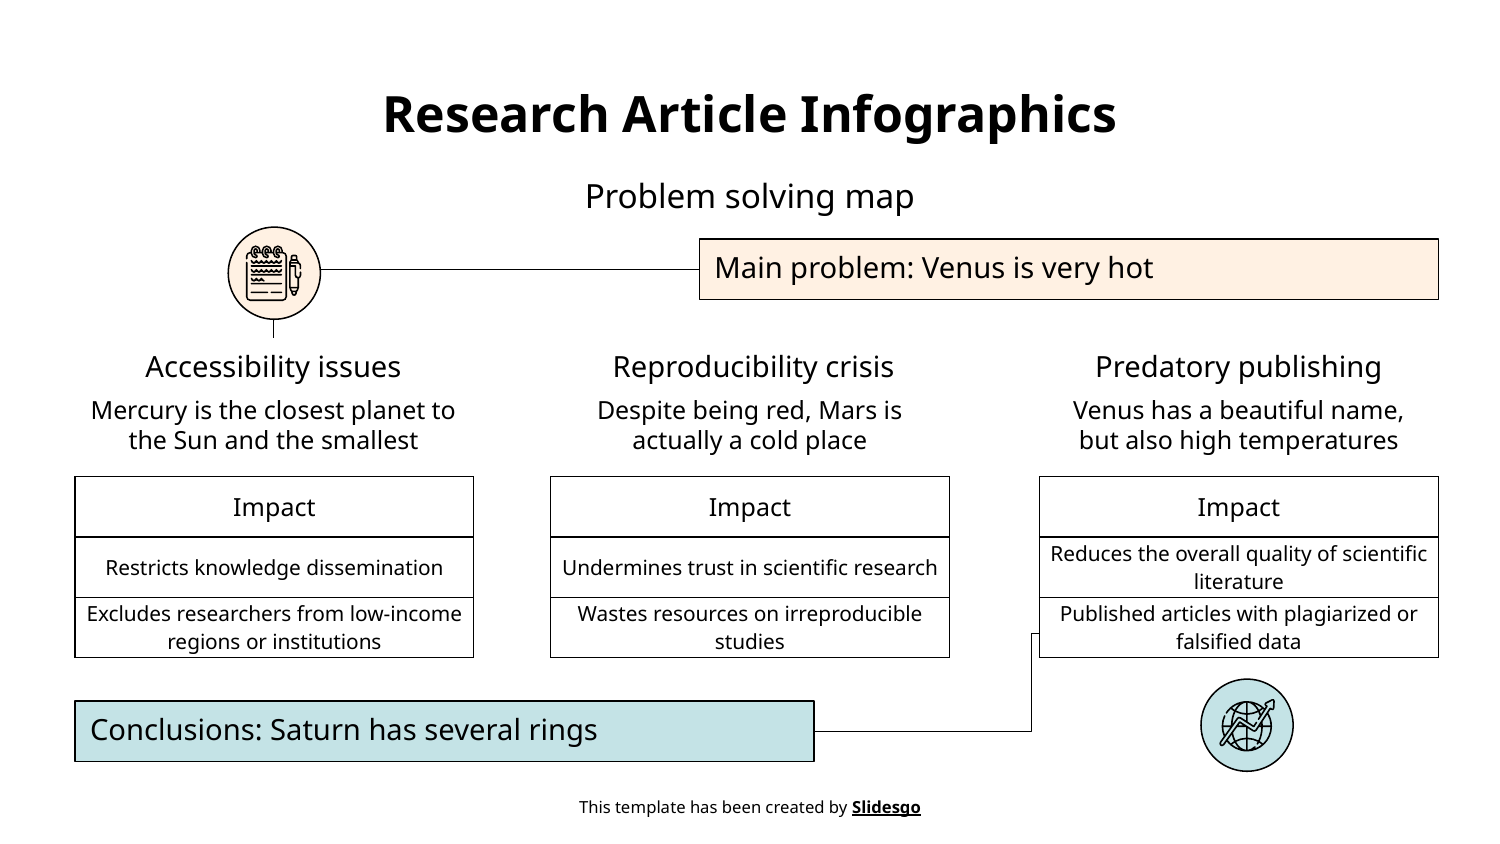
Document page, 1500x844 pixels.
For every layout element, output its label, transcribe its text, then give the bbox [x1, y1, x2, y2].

text_box [228, 227, 320, 307]
text_box [1203, 679, 1294, 772]
table_cell Undermines trust in scientific research [551, 538, 949, 597]
text_box Main problem: Venus is very hot [699, 239, 1439, 300]
table_cell Excludes researchers from low-income regions or institutions [76, 598, 473, 657]
text_box Mercury is the closest planet to the Sun and the smallest [74, 379, 473, 458]
text_box This template has been created by Slidesgo [503, 794, 996, 822]
text_box Venus has a beautiful name, but also high temperatures [1039, 379, 1439, 458]
text_box [244, 308, 268, 319]
title Research Article Infographics [74, 67, 1426, 160]
text_box Problem solving map [345, 170, 1155, 230]
table_header Impact [1040, 477, 1438, 536]
text_box [1219, 699, 1275, 752]
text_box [813, 633, 1249, 732]
table_cell Published articles with plagiarized or falsified data [1040, 598, 1438, 657]
text_box Predatory publishing [1039, 338, 1439, 379]
table_cell Wastes resources on irreproducible studies [551, 598, 949, 657]
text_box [273, 269, 700, 339]
text_box Reproducibility crisis [550, 338, 950, 379]
table_header Impact [551, 477, 949, 536]
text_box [245, 245, 302, 302]
text_box Despite being red, Mars is actually a cold place [550, 379, 950, 458]
table_header Impact [76, 477, 473, 536]
table_cell Reduces the overall quality of scientific literature [1040, 538, 1438, 597]
text_box Conclusions: Saturn has several rings [75, 701, 814, 762]
text_box Accessibility issues [74, 338, 473, 379]
table_cell Restricts knowledge dissemination [76, 538, 473, 597]
